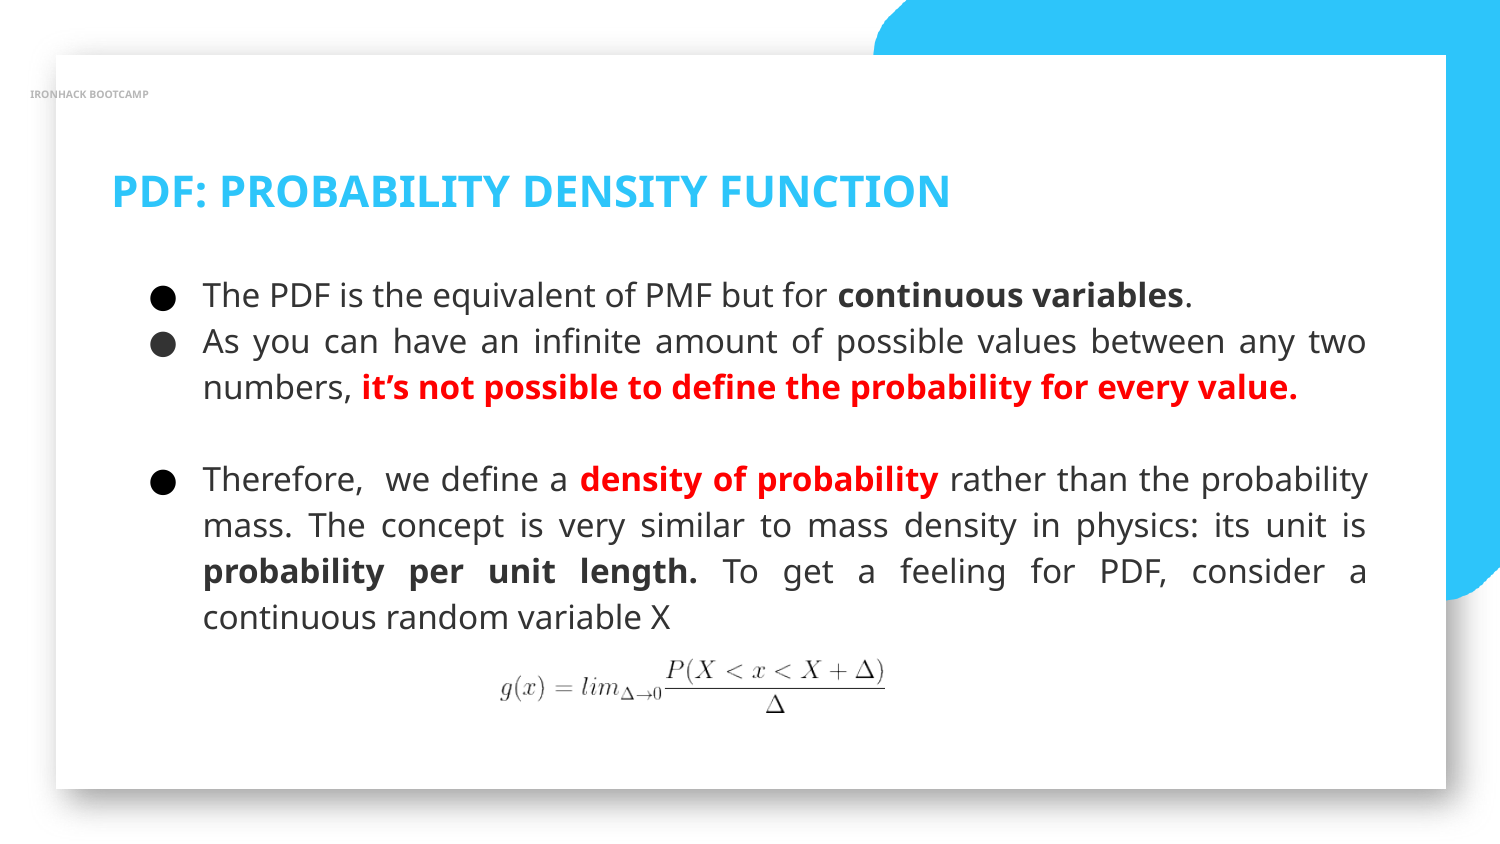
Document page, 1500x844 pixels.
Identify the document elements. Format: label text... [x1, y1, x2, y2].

text_box The PDF is the equivalent of PMF but for continuous variables. As you can have an infinite amount of possible values between any two numbers, it’s not possible to define the probability for every value. Therefore, we define a density of probability rather than the probability mass. The concept is very similar to mass density in physics: its unit is probability per unit length. To get a feeling for PDF, consider a continuous random variable X [112, 253, 1384, 691]
text_box IRONHACK BOOTCAMP [15, 71, 354, 108]
text_box PDF: PROBABILITY DENSITY FUNCTION [96, 149, 1417, 266]
picture [0, 0, 1500, 844]
